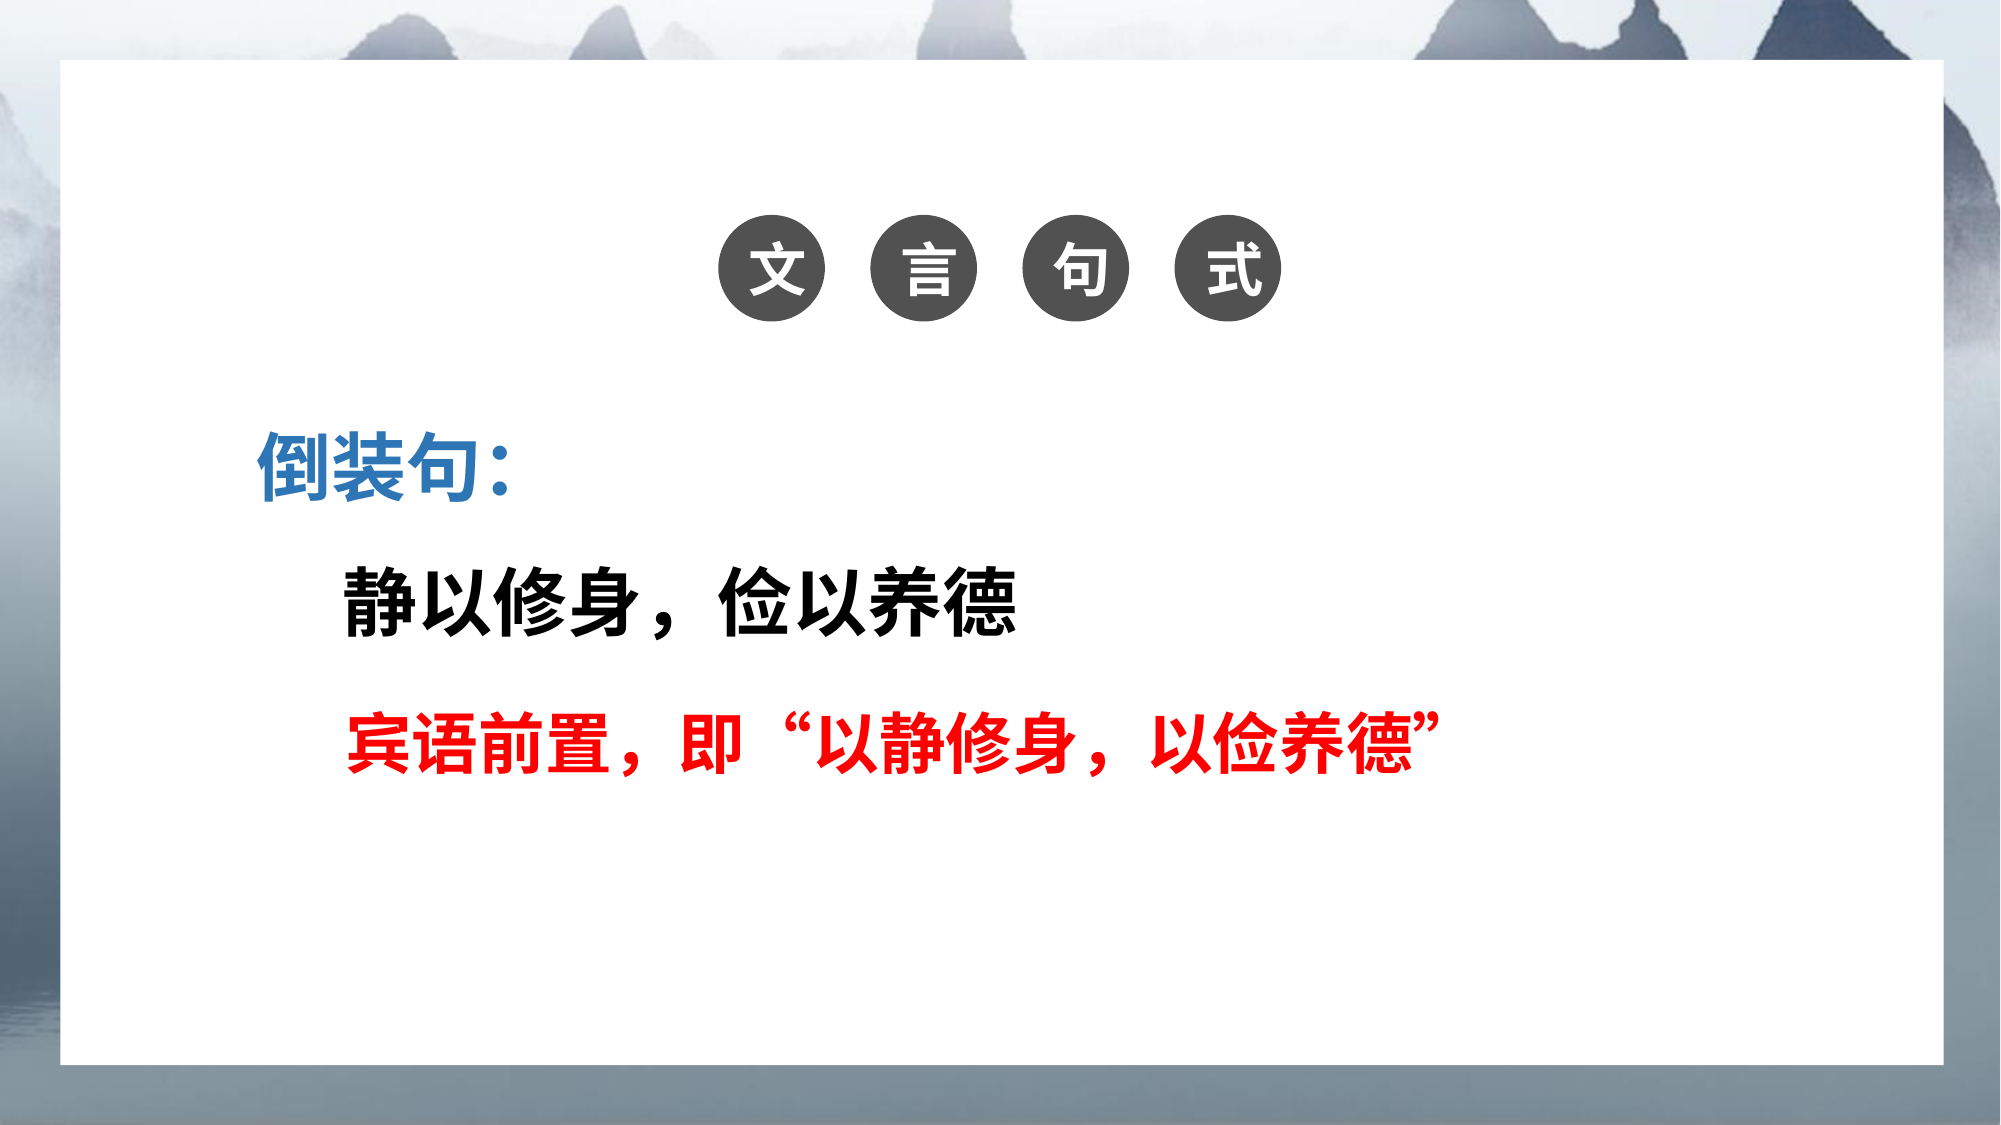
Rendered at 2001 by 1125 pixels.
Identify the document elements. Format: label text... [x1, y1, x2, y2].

text_box 句 [1021, 213, 1131, 323]
text_box 倒装句： 静以修身，俭以养德 [241, 367, 1515, 653]
text_box 宾语前置，即“以静修身，以俭养德” [330, 694, 1495, 789]
text_box 文 [717, 213, 826, 323]
text_box 言 [869, 213, 979, 323]
picture [0, 0, 2001, 1125]
text_box 式 [1173, 213, 1283, 323]
